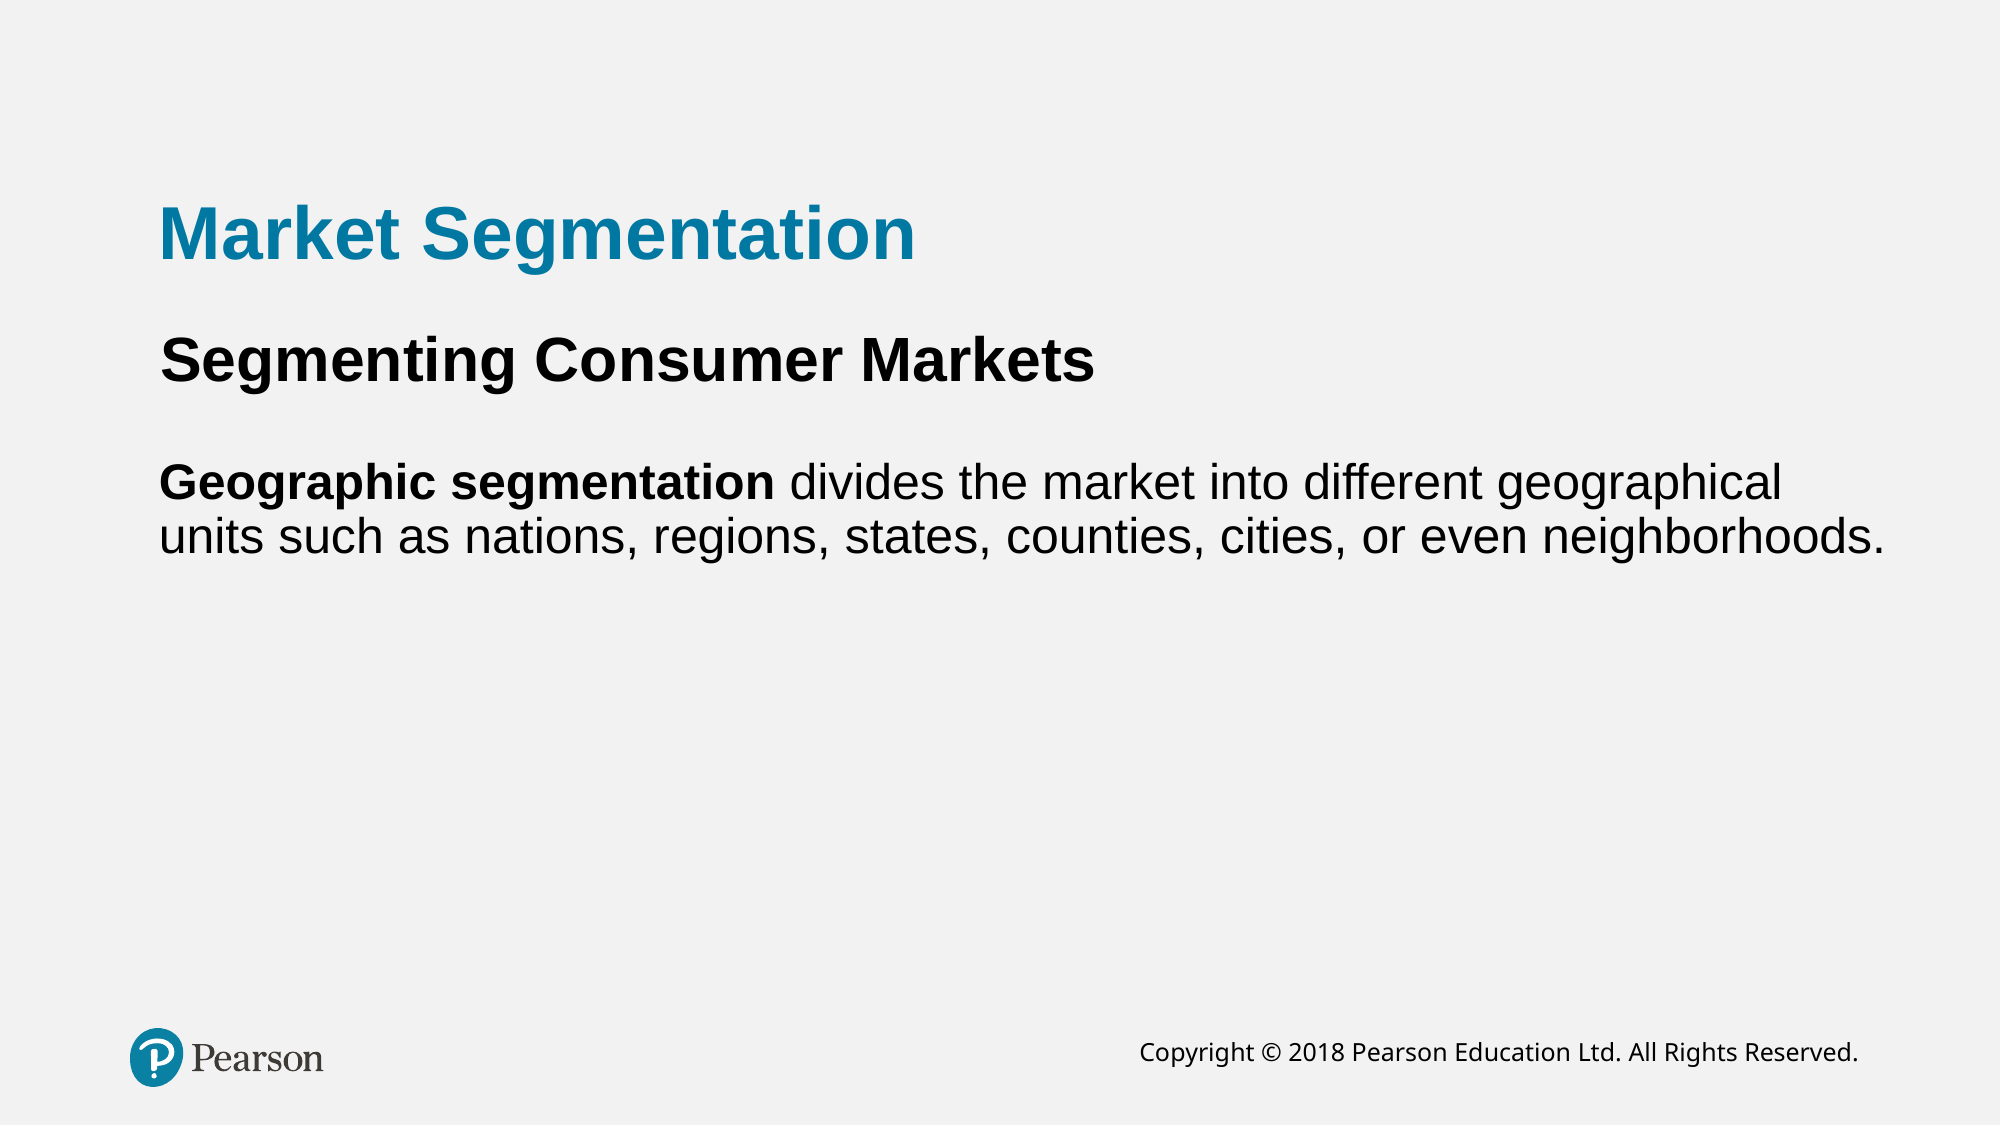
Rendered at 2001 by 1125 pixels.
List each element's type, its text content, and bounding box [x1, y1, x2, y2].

list Geographic segmentation divides the market into different geographical units such as nations, regions, states, counties, cities, or even neighborhoods. [143, 448, 1912, 692]
list Segmenting Consumer Markets [104, 320, 1154, 414]
title Market Segmentation [143, 186, 1064, 285]
